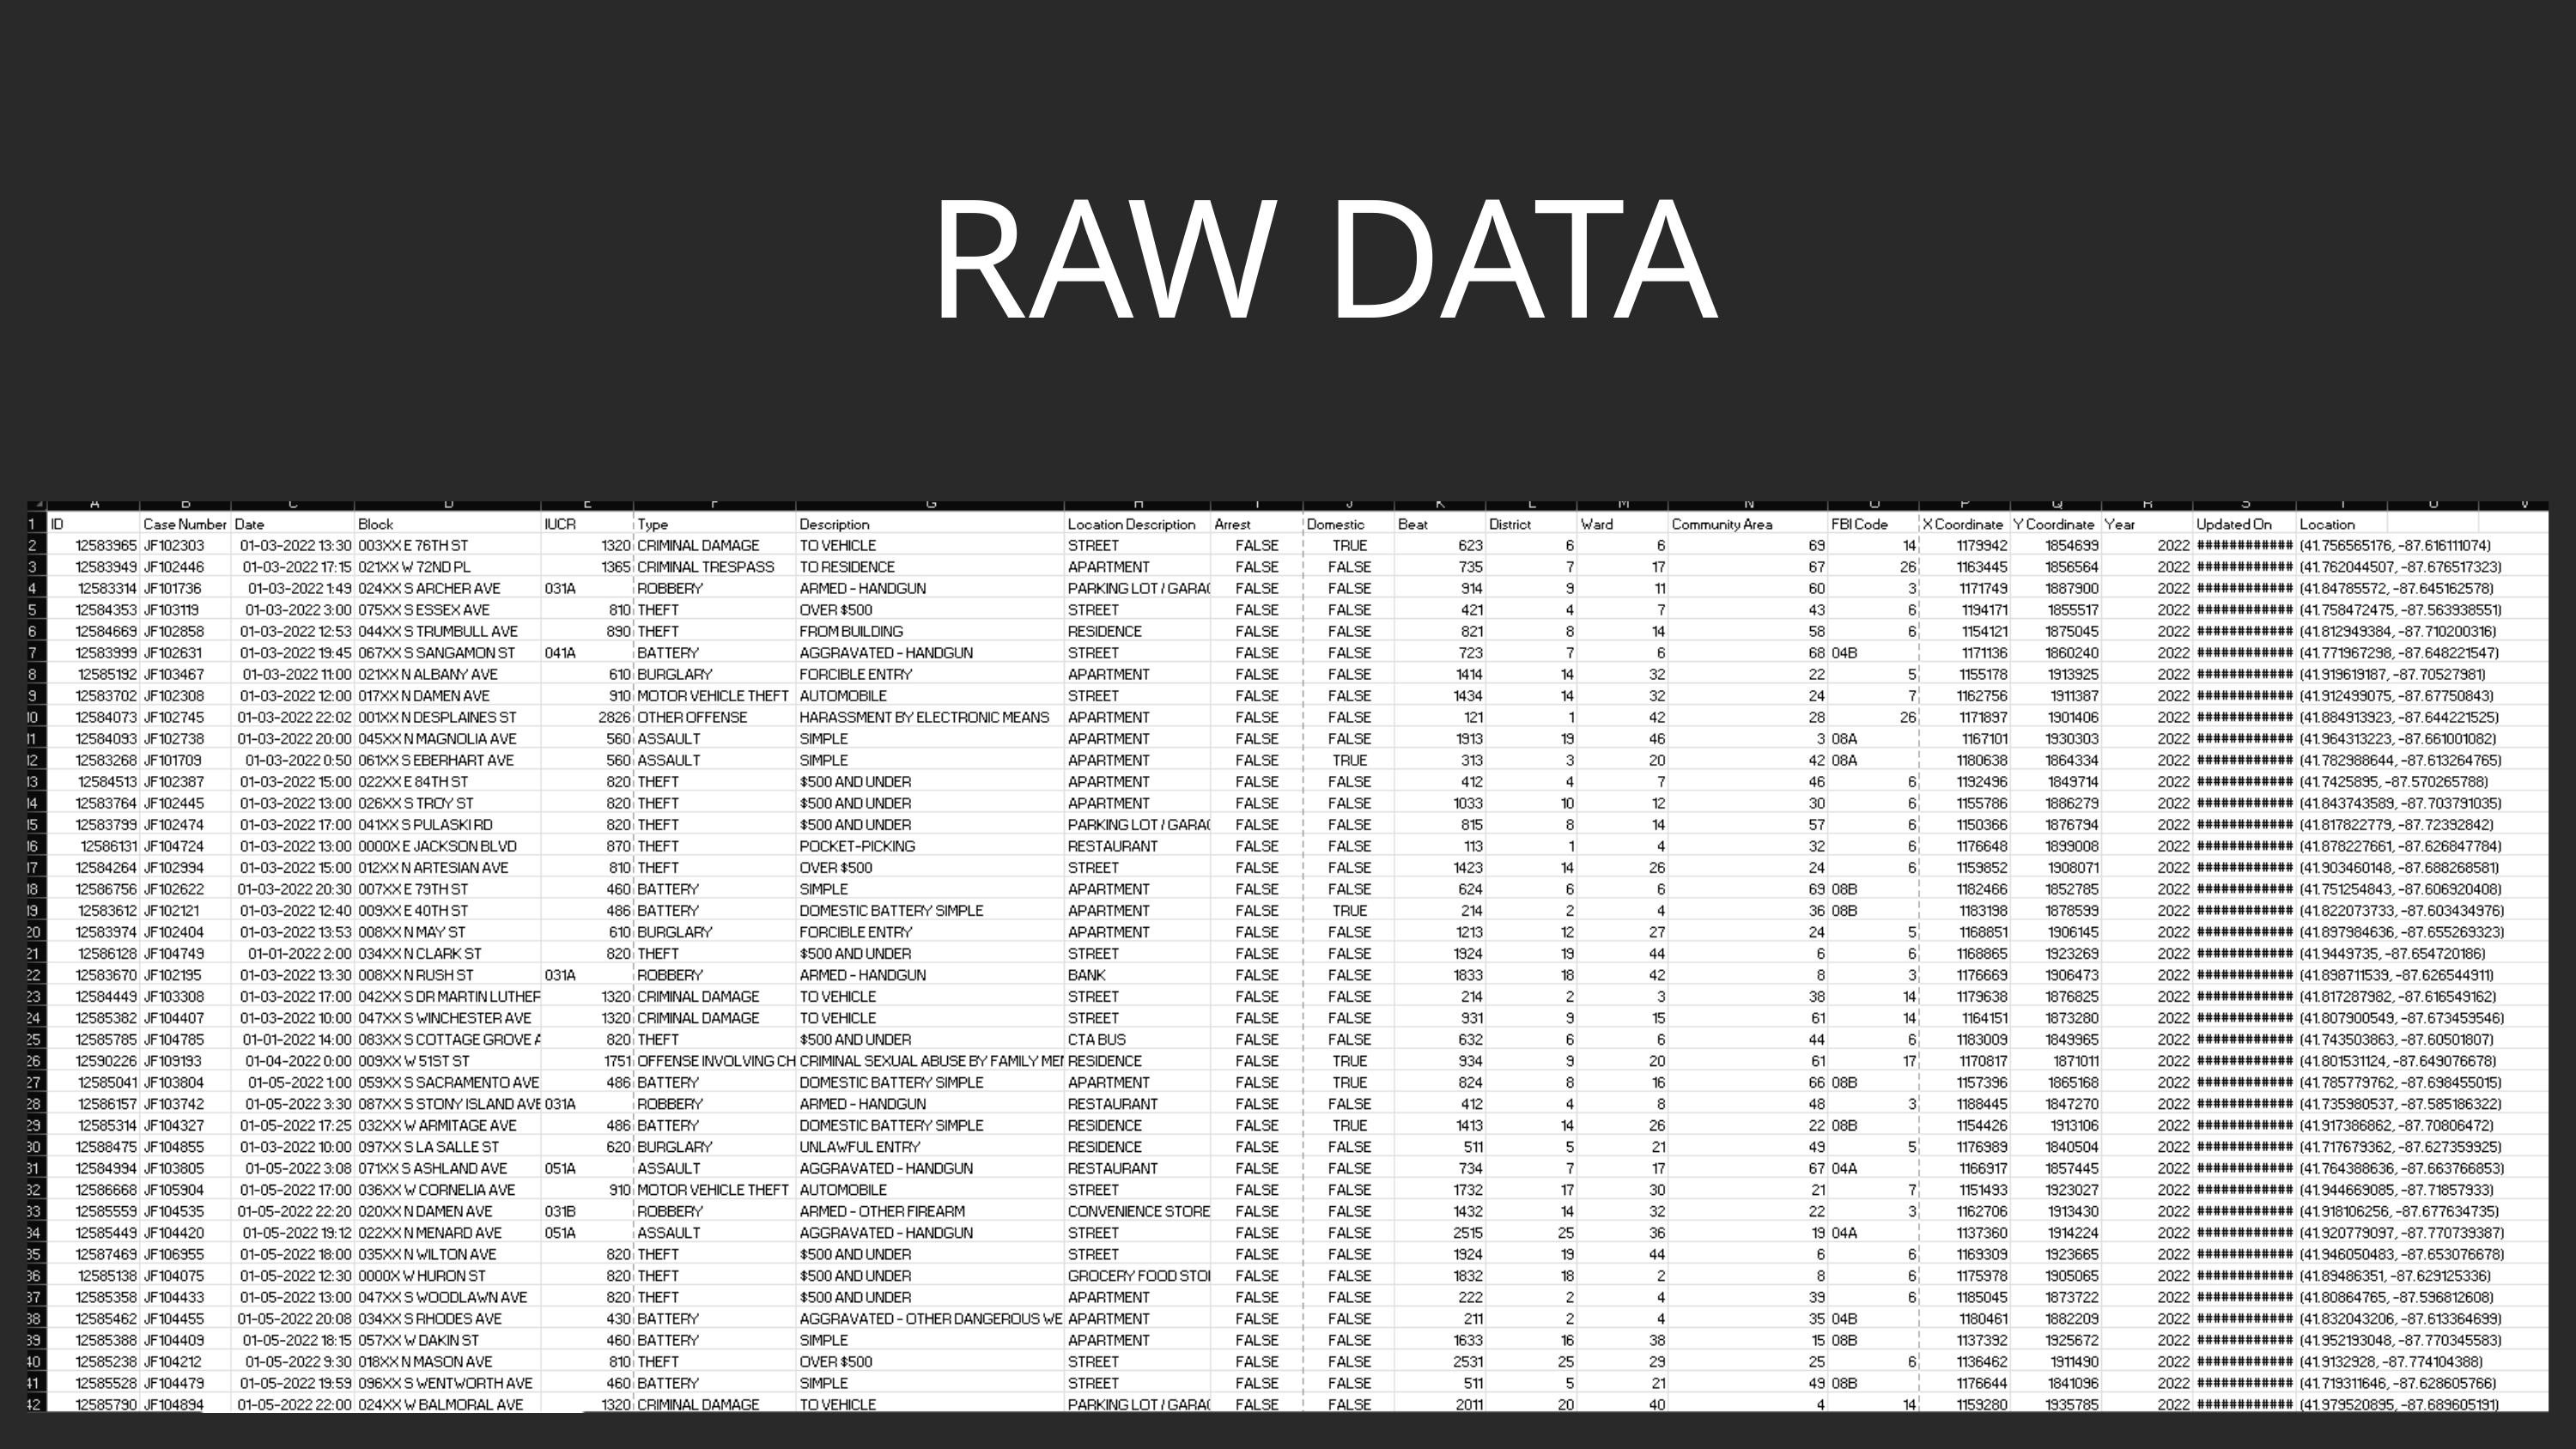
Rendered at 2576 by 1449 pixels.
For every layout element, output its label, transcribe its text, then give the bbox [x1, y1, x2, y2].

text_box [27, 501, 2549, 1413]
text_box RAW DATA [885, 120, 1760, 351]
